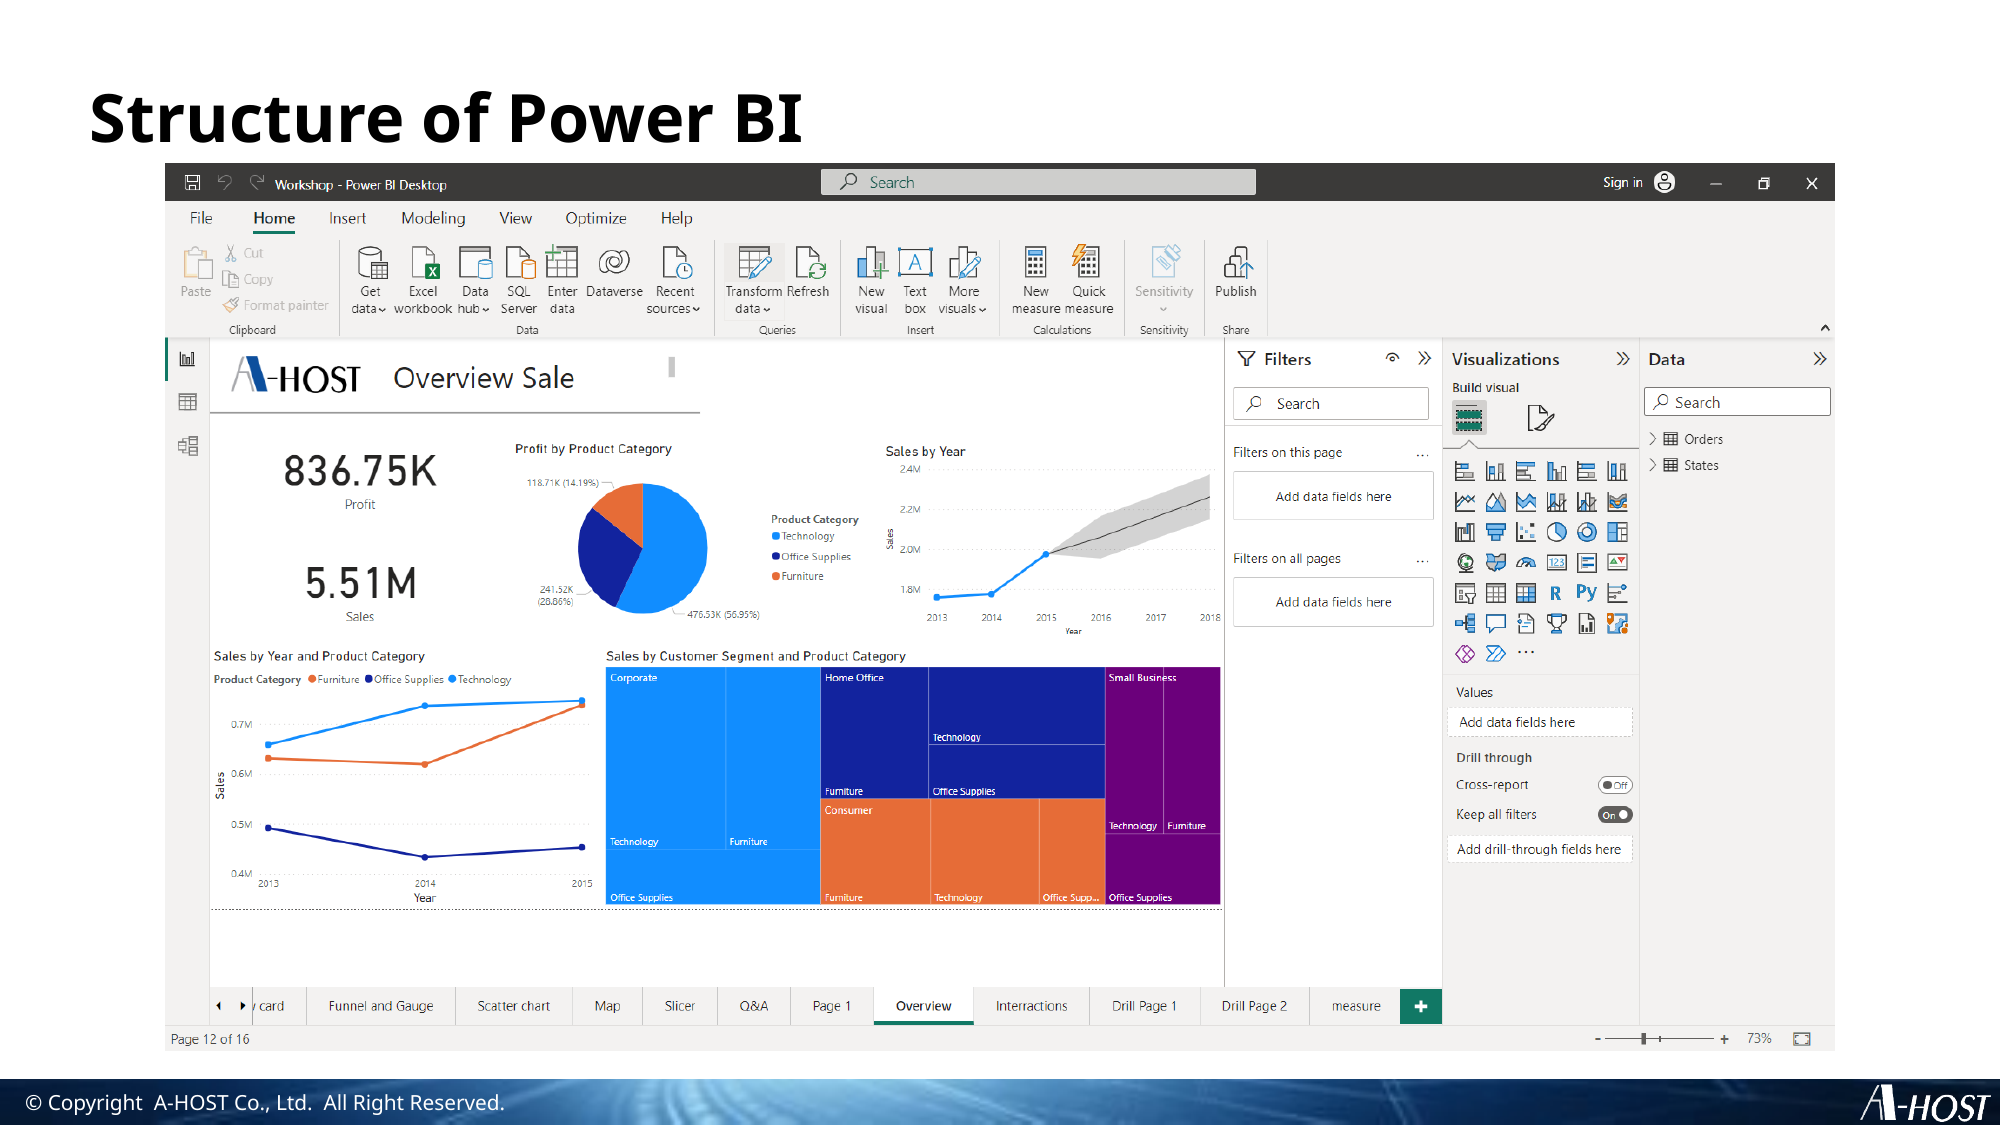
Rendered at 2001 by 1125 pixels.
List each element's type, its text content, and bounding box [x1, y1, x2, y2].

title Structure of Power BI [74, 0, 1926, 165]
picture [0, 1079, 2000, 1125]
picture [165, 163, 1835, 1051]
